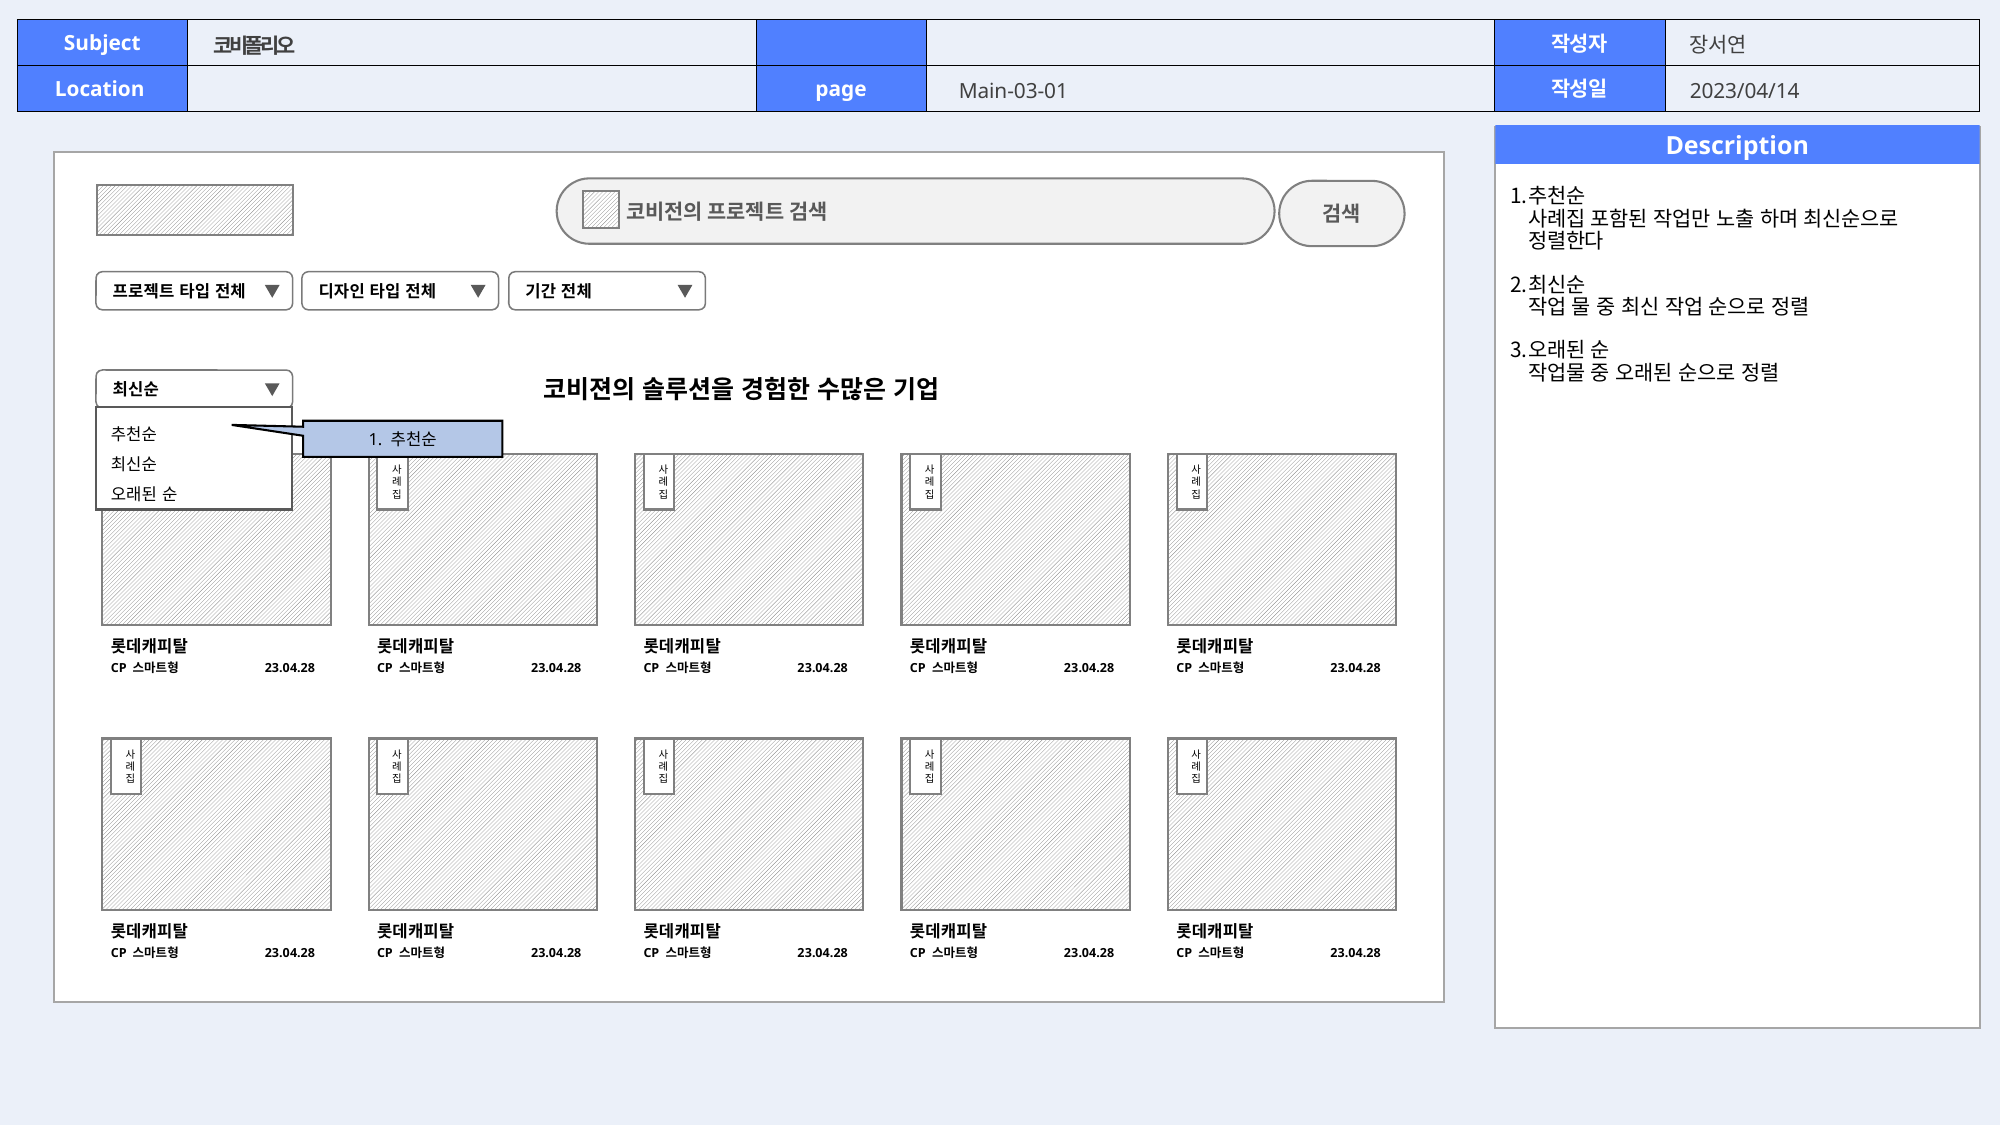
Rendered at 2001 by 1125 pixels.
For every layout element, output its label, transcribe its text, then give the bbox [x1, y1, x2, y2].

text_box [362, 453, 598, 684]
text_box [556, 178, 1405, 247]
text_box 추천순 최신순 오래된 순 [95, 409, 293, 453]
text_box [362, 738, 598, 968]
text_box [508, 271, 706, 310]
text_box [301, 271, 499, 310]
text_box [95, 738, 331, 968]
text_box [96, 184, 294, 236]
text_box 1. 추천순 [231, 419, 504, 458]
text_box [95, 370, 293, 409]
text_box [95, 271, 293, 310]
title 코비폴리오 [198, 31, 611, 63]
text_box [895, 453, 1130, 684]
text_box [628, 738, 864, 968]
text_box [1161, 453, 1397, 684]
list Main-03-01 [943, 72, 1191, 104]
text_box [628, 453, 864, 684]
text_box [895, 738, 1130, 968]
list 추천순 사례집 포함된 작업만 노출 하며 최신순으로 정렬한다 최신순 작업 물 중 최신 작업 순으로 정렬 오래된 순 작업물 중 오래된 순으로 정렬 [1495, 178, 1980, 1029]
text_box 코비젼의 솔루션을 경험한 수많은 기업 [279, 365, 1205, 411]
list 2023/04/14 [1674, 72, 1922, 104]
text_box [1161, 738, 1397, 968]
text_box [95, 453, 331, 684]
